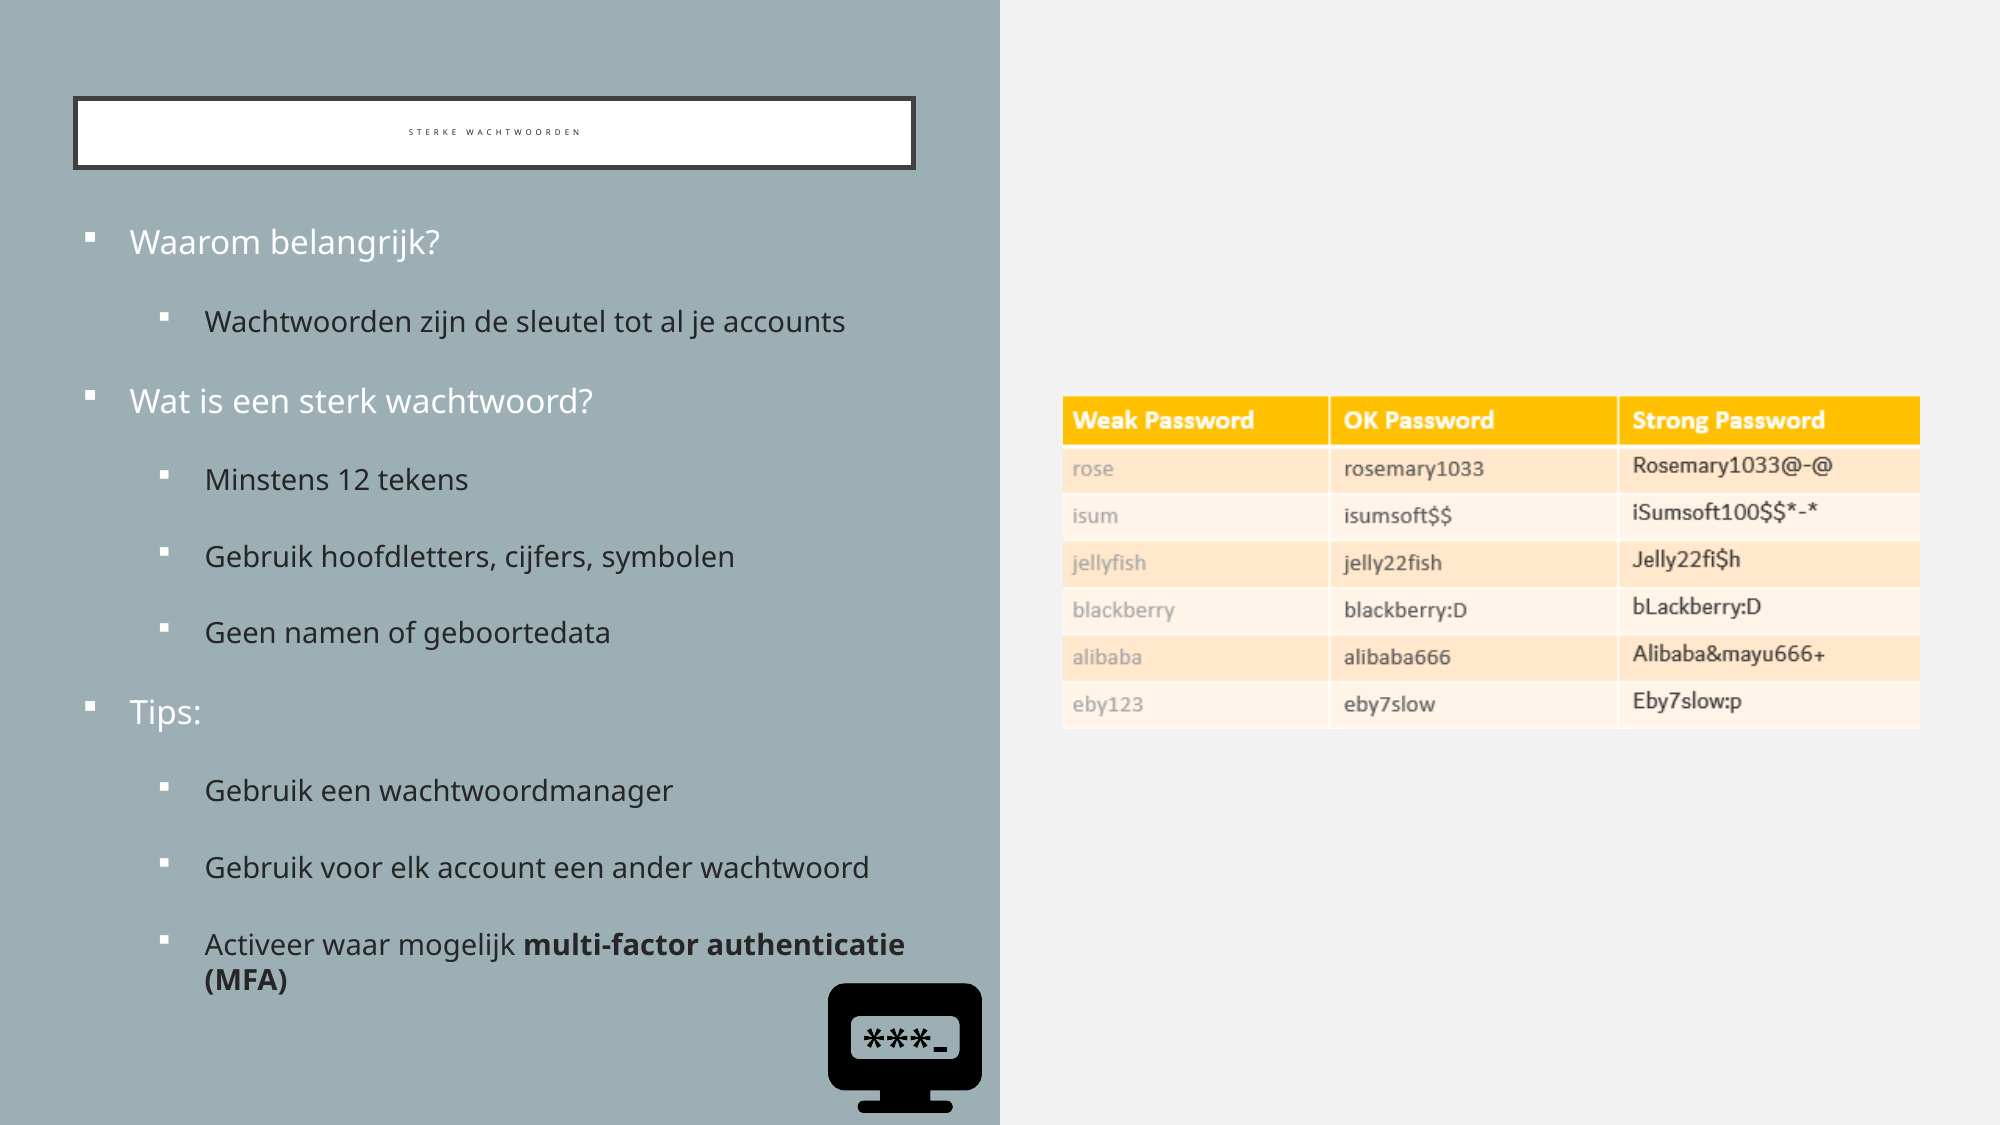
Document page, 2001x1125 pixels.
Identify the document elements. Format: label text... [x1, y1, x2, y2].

picture [827, 971, 982, 1125]
title Sterke Wachtwoorden [73, 96, 916, 170]
list Waarom belangrijk? Wachtwoorden zijn de sleutel tot al je accounts Wat is een sterk wachtwoord? Minstens 12 tekens Gebruik hoofdletters, cijfers, symbolen Geen namen of geboortedata Tips: Gebruik een wachtwoordmanager Gebruik voor elk account een ander wachtwoord Activeer waar mogelijk multi-factor authenticatie (MFA) [26, 214, 963, 997]
picture [1063, 396, 1920, 729]
